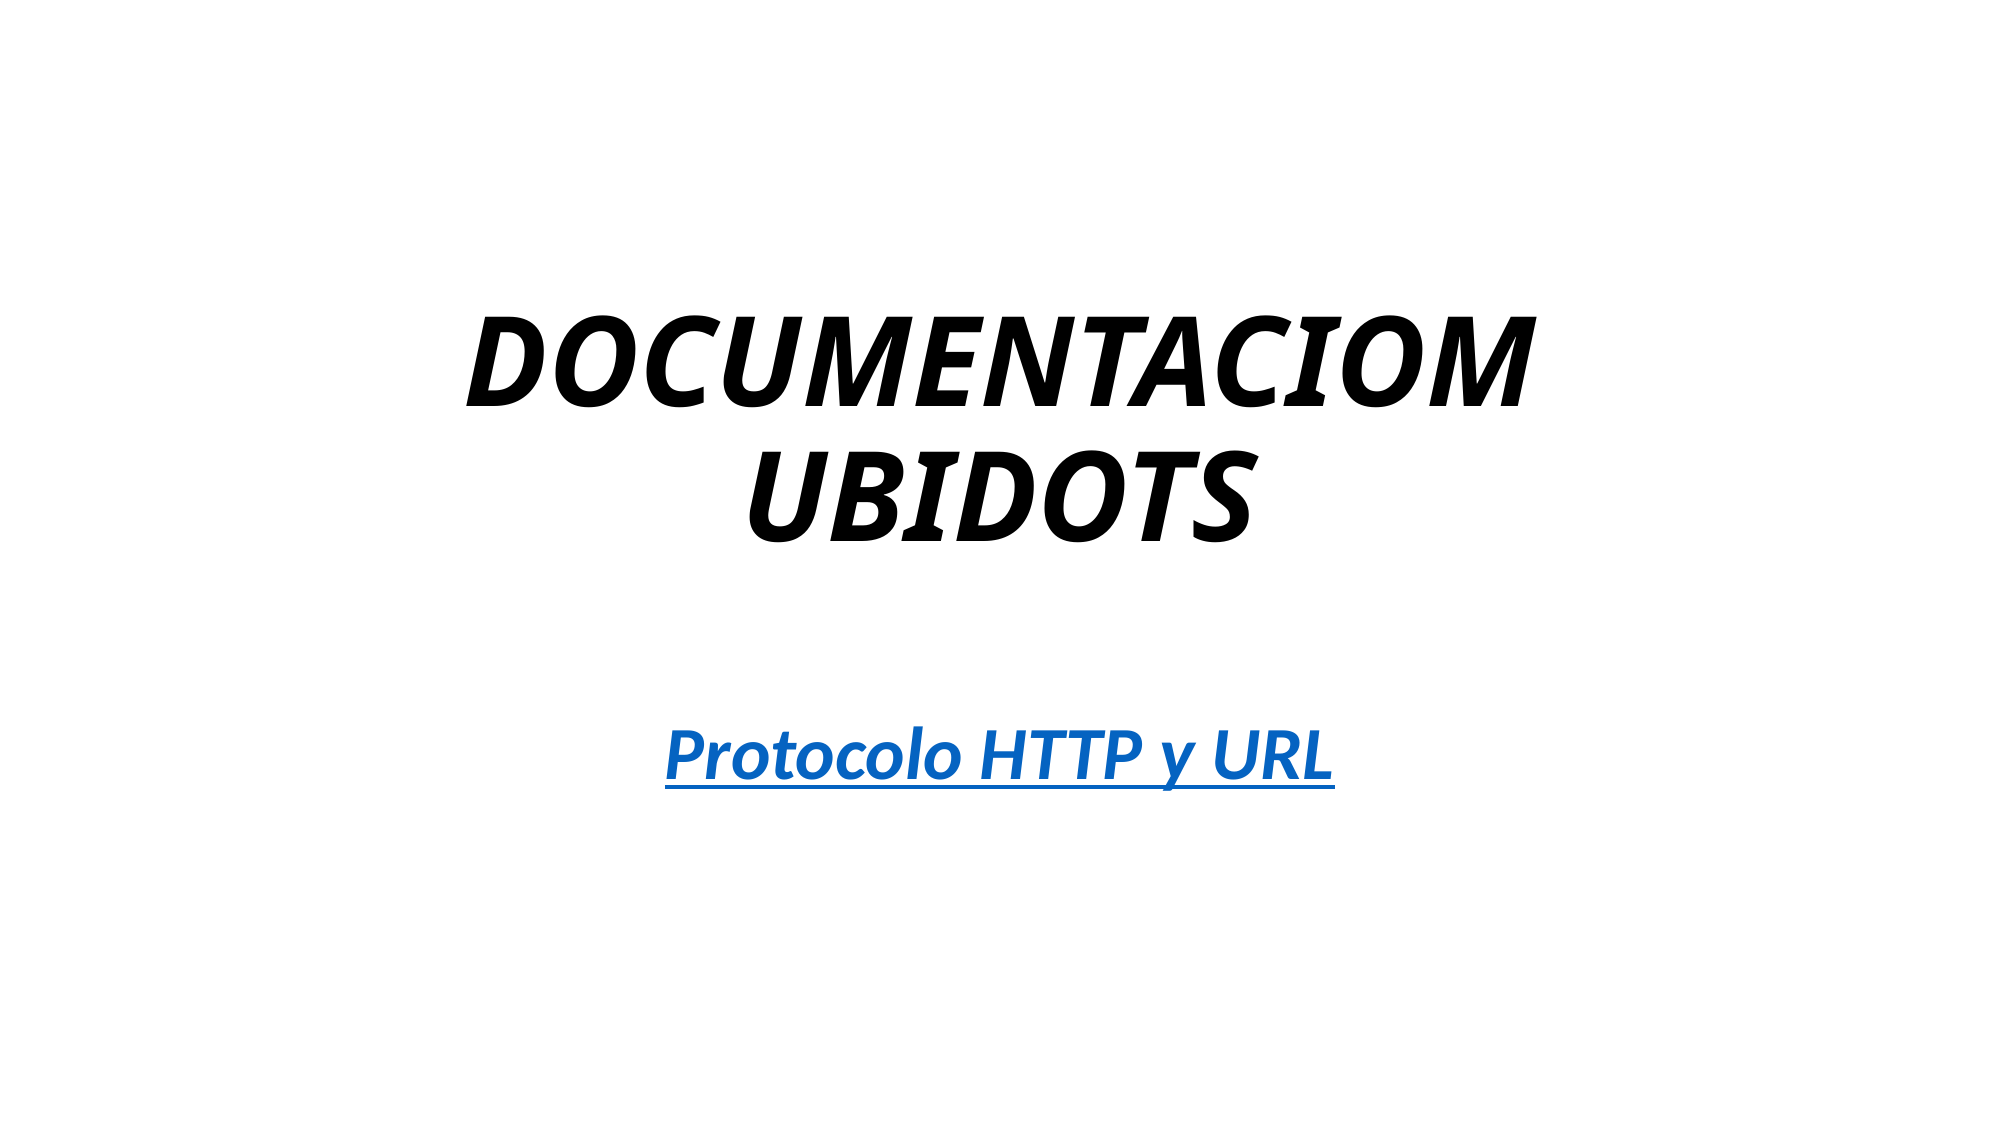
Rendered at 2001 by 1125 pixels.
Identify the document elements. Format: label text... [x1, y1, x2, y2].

subtitle Protocolo HTTP y URL [249, 707, 1750, 980]
title DOCUMENTACIOM UBIDOTS [249, 184, 1750, 576]
